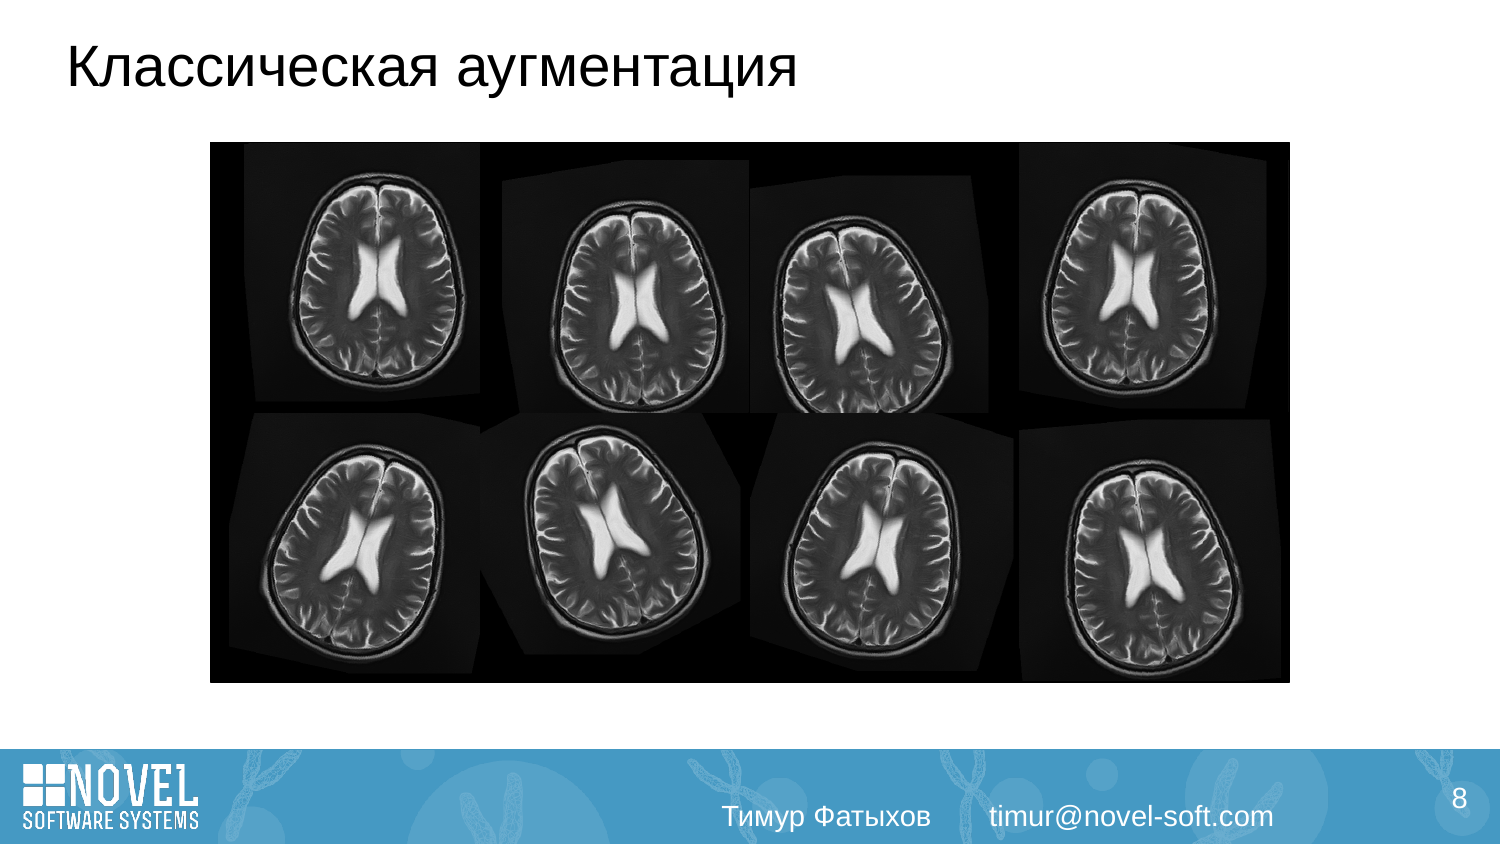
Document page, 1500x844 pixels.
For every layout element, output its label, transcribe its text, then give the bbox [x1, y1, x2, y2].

picture [210, 143, 1289, 682]
title Классическая аугментация [51, 13, 1449, 108]
slide_number ‹#› [1392, 764, 1483, 829]
picture [0, 750, 1500, 844]
